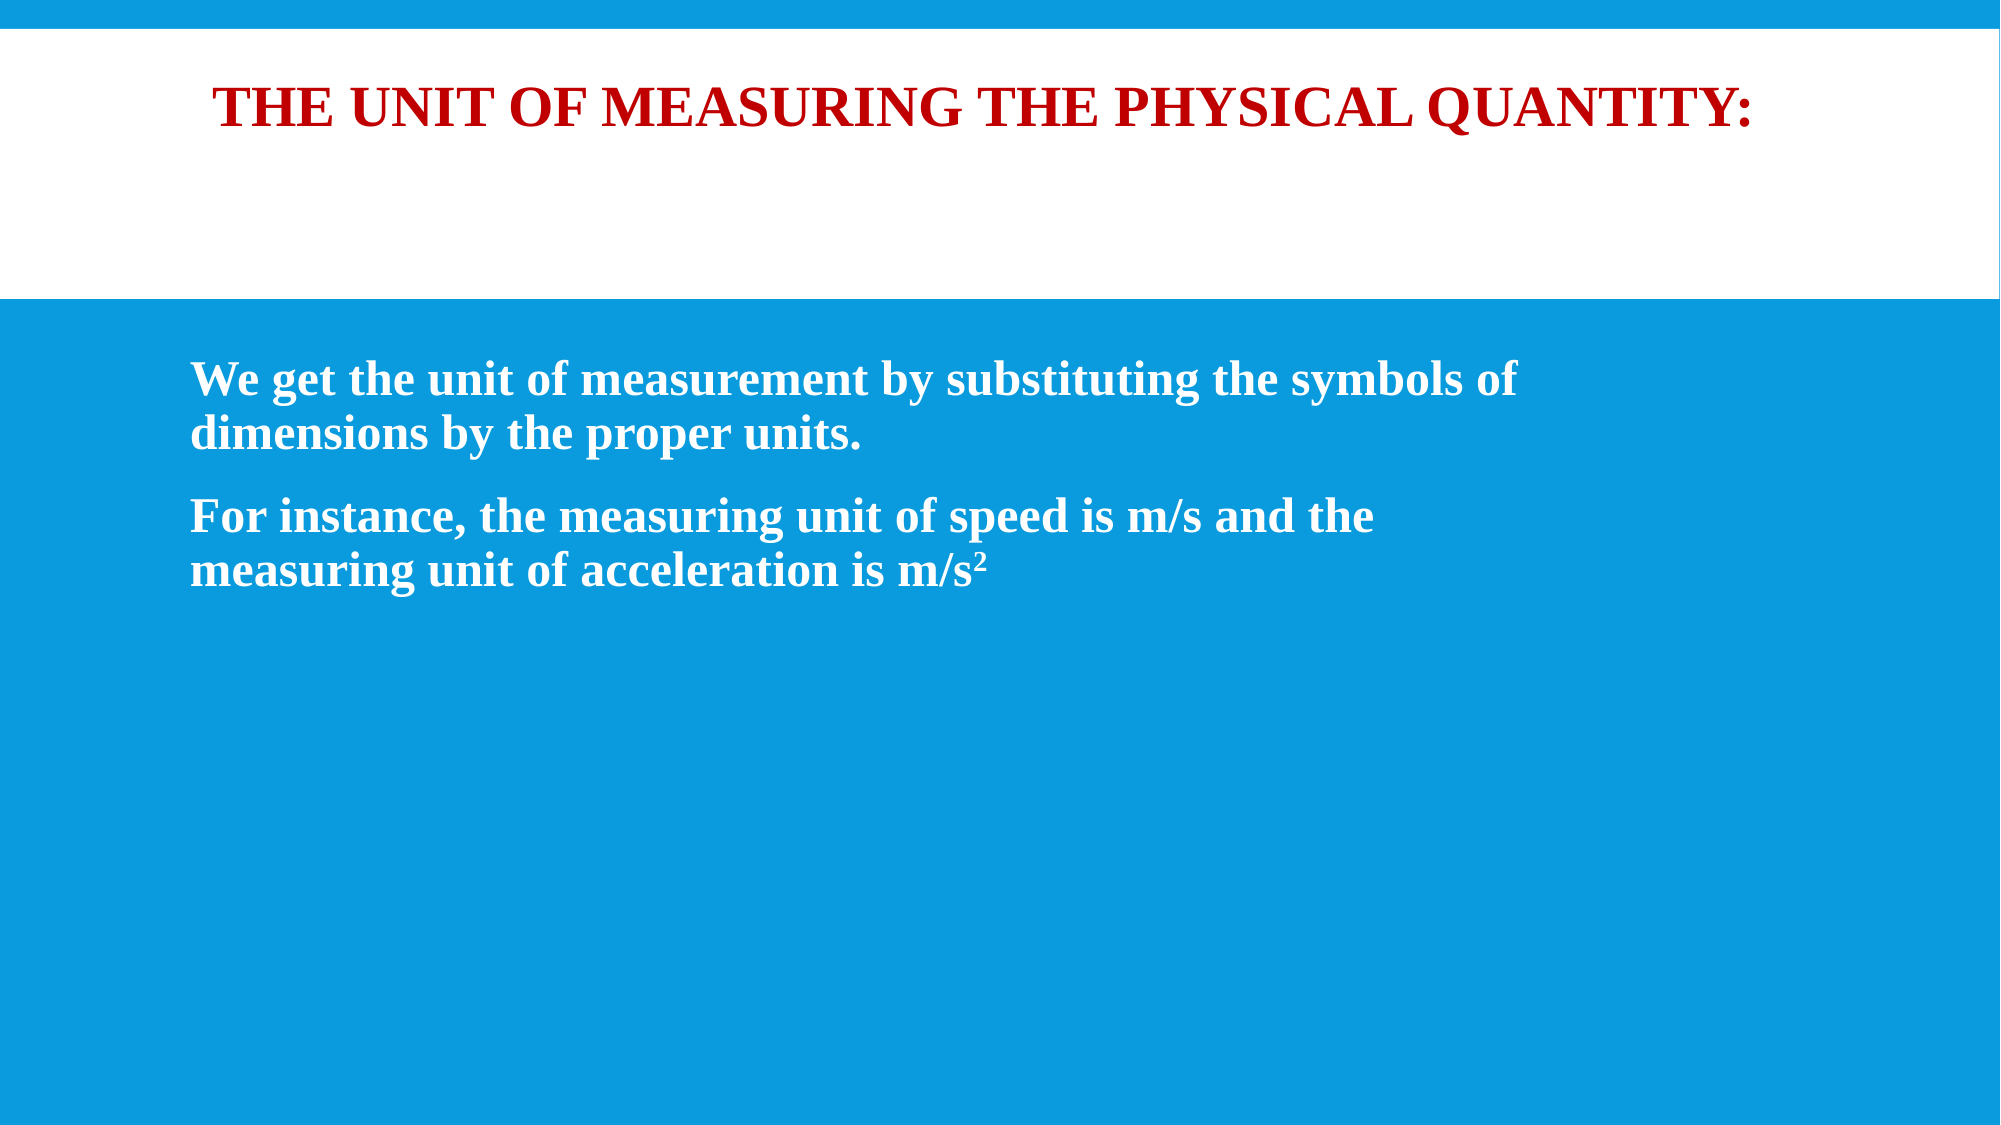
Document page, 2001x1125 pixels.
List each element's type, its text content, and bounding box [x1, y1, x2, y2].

list We get the unit of measurement by substituting the symbols of dimensions by the proper units. For instance, the measuring unit of speed is m/s and the measuring unit of acceleration is m/s2 [174, 345, 1568, 951]
title The unit of measuring the physical quantity: [197, 46, 1803, 295]
